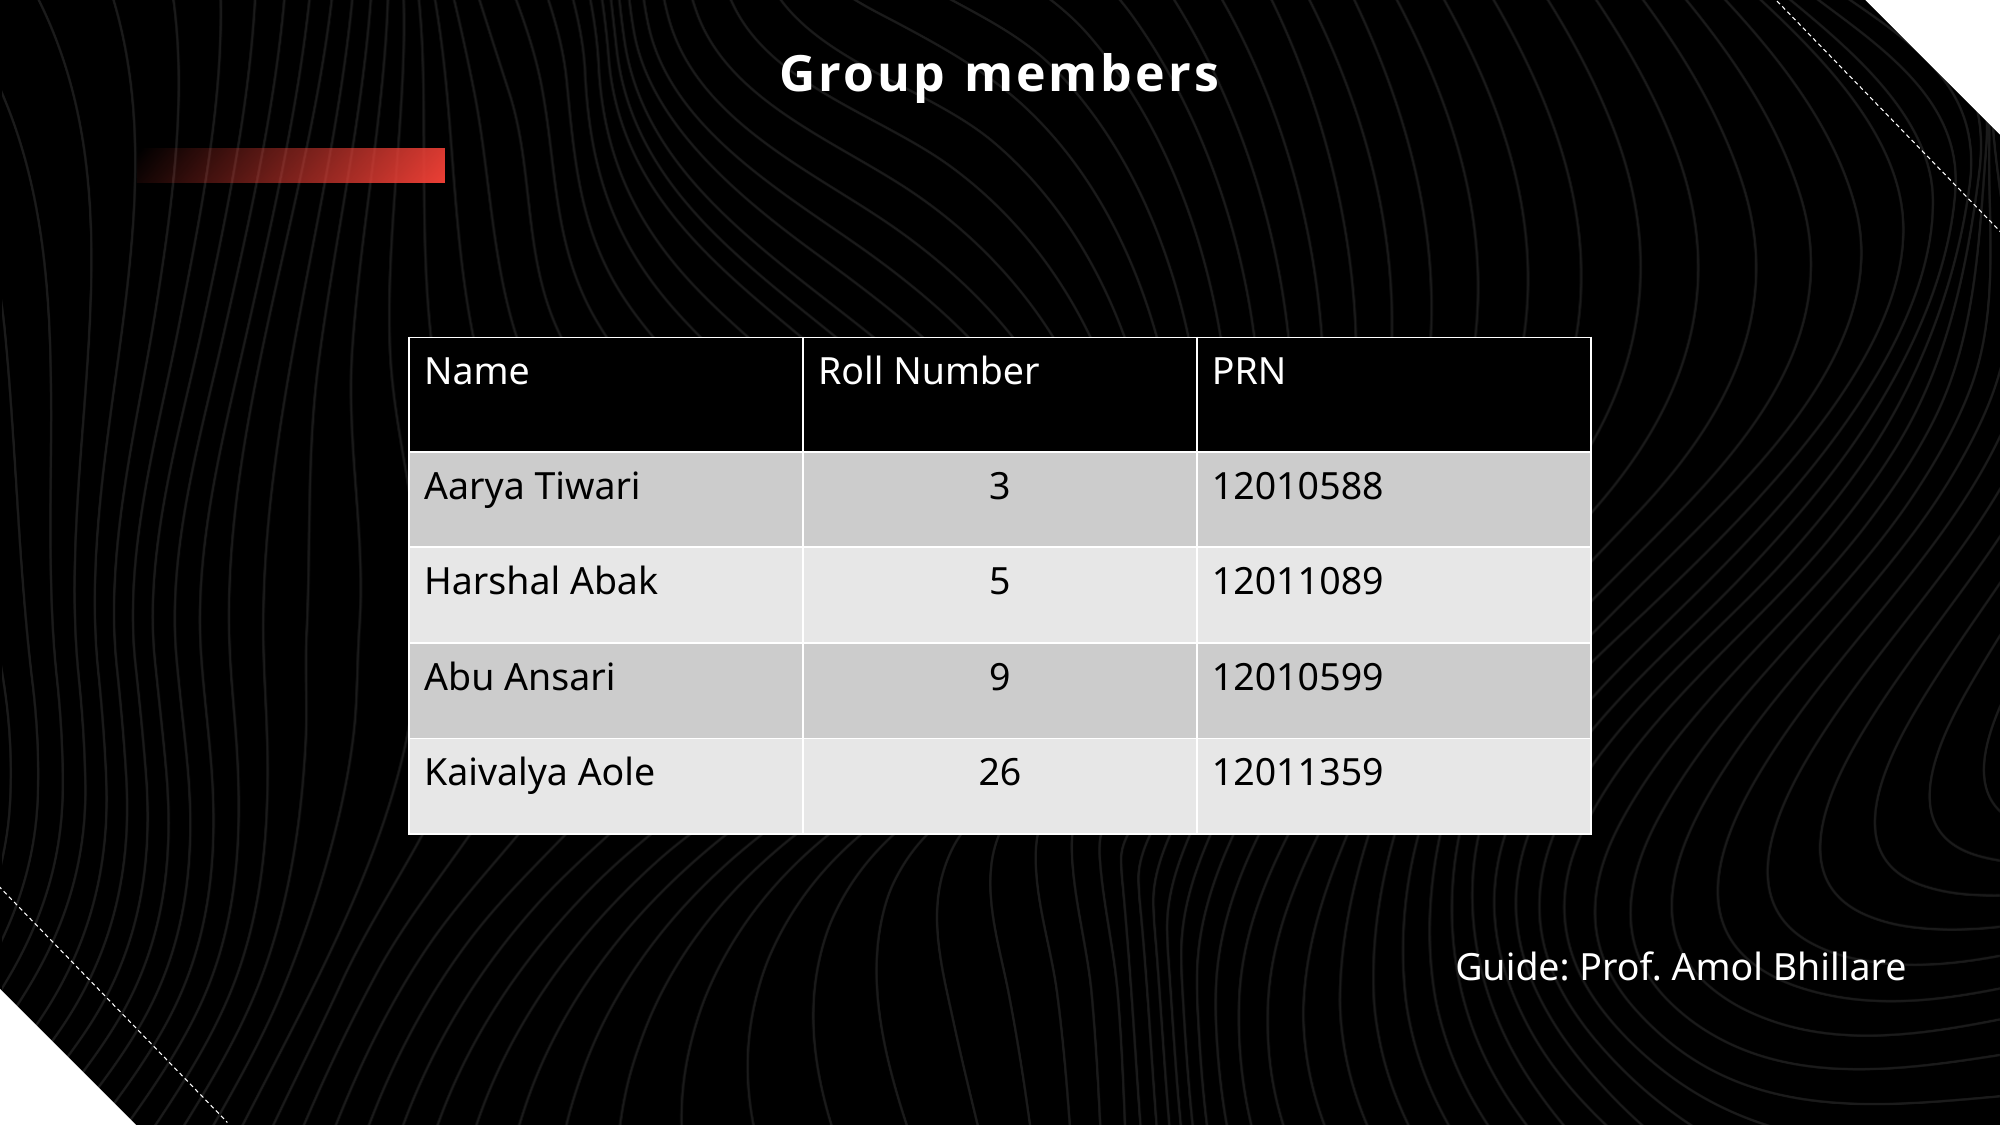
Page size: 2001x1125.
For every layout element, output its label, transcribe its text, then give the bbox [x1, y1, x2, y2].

table_cell 9 [804, 644, 1196, 738]
table_cell 3 [804, 453, 1196, 546]
table_cell 12011089 [1198, 548, 1590, 642]
table_cell 12010588 [1198, 453, 1590, 546]
table_header Name [410, 338, 802, 451]
table_cell Aarya Tiwari [410, 453, 802, 546]
table_cell Abu Ansari [410, 644, 802, 738]
table_cell 5 [804, 548, 1196, 642]
table_header PRN [1198, 338, 1590, 451]
table_cell Kaivalya Aole [410, 739, 802, 833]
table_cell 12011359 [1198, 739, 1590, 833]
table_header Roll Number [804, 338, 1196, 451]
table_cell Harshal Abak [410, 548, 802, 642]
table_cell 26 [804, 739, 1196, 833]
text_box Guide: Prof. Amol Bhillare [1440, 935, 1923, 995]
table_cell 12010599 [1198, 644, 1590, 738]
title Group members [136, 27, 1863, 124]
